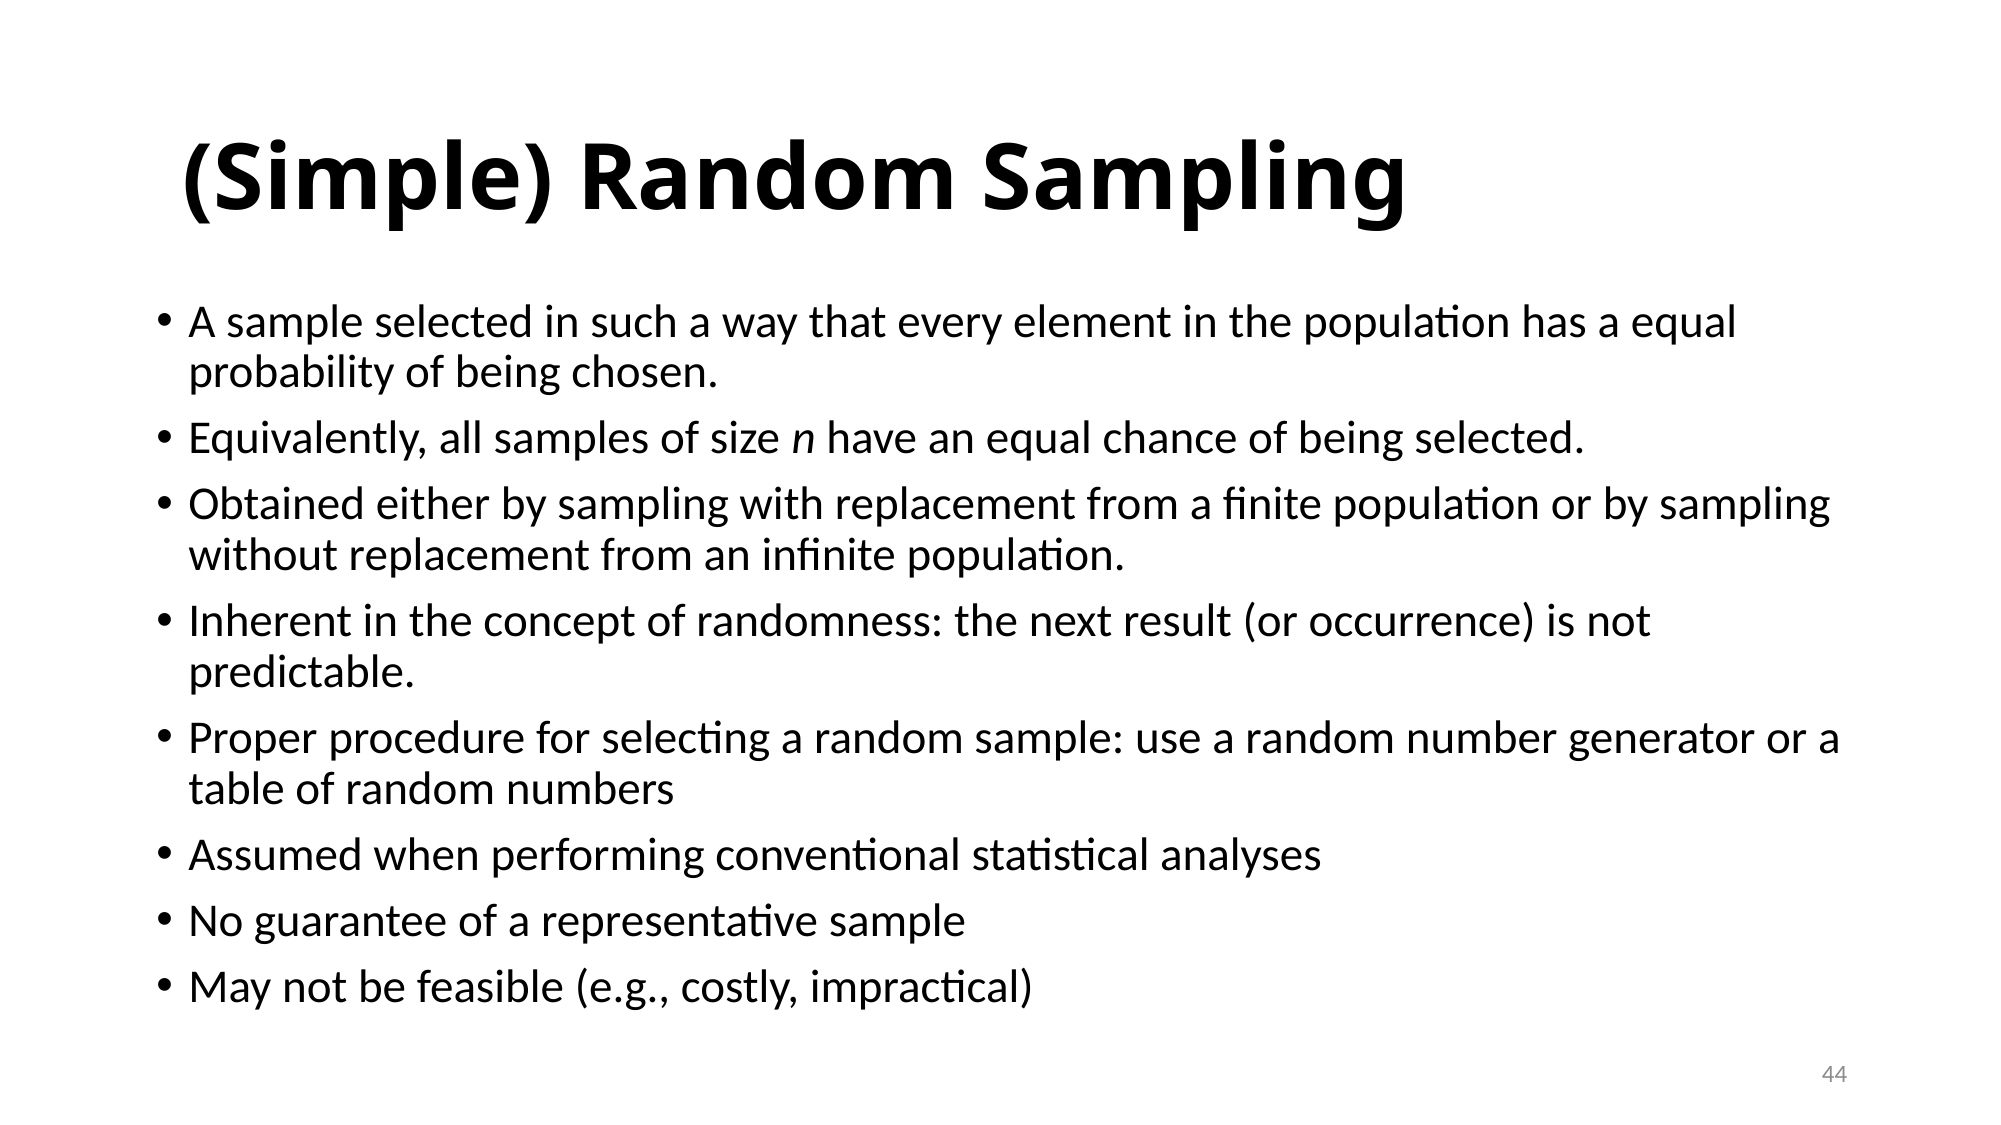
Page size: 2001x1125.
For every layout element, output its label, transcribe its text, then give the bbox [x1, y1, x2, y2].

list A sample selected in such a way that every element in the population has a equal probability of being chosen. Equivalently, all samples of size n have an equal chance of being selected. Obtained either by sampling with replacement from a finite population or by sampling without replacement from an infinite population. Inherent in the concept of randomness: the next result (or occurrence) is not predictable. Proper procedure for selecting a random sample: use a random number generator or a table of random numbers Assumed when performing conventional statistical analyses No guarantee of a representative sample May not be feasible (e.g., costly, impractical) [141, 289, 1867, 1025]
slide_number 44 [1412, 1042, 1863, 1103]
title (Simple) Random Sampling [168, 121, 1743, 238]
